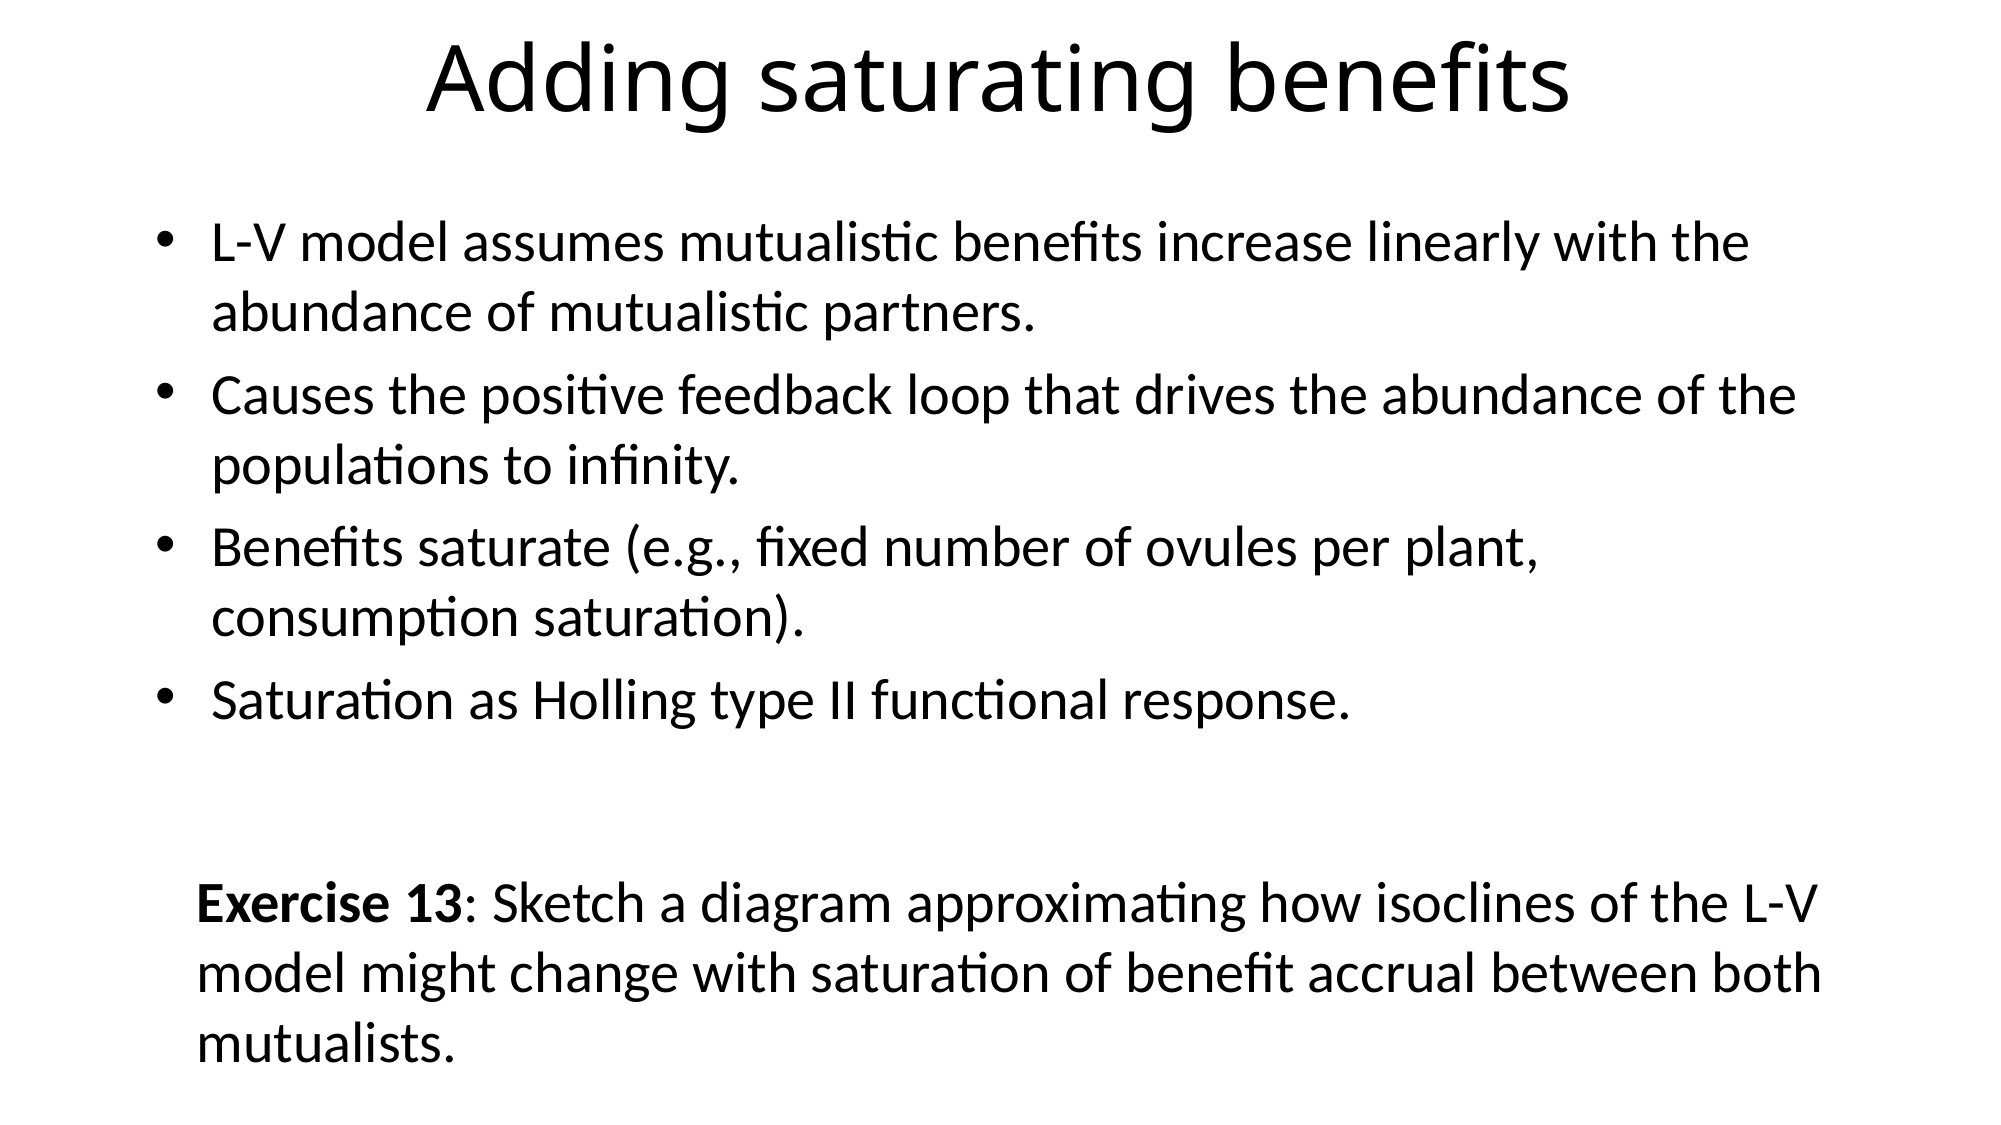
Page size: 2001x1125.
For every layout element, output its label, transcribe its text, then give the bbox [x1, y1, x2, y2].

title Adding saturating benefits [137, 0, 1863, 191]
text_box L-V model assumes mutualistic benefits increase linearly with the abundance of mutualistic partners. Causes the positive feedback loop that drives the abundance of the populations to infinity. Benefits saturate (e.g., fixed number of ovules per plant, consumption saturation). Saturation as Holling type II functional response. [140, 195, 1866, 739]
text_box Exercise 13: Sketch a diagram approximating how isoclines of the L-V model might change with saturation of benefit accrual between both mutualists. [182, 856, 1866, 1082]
